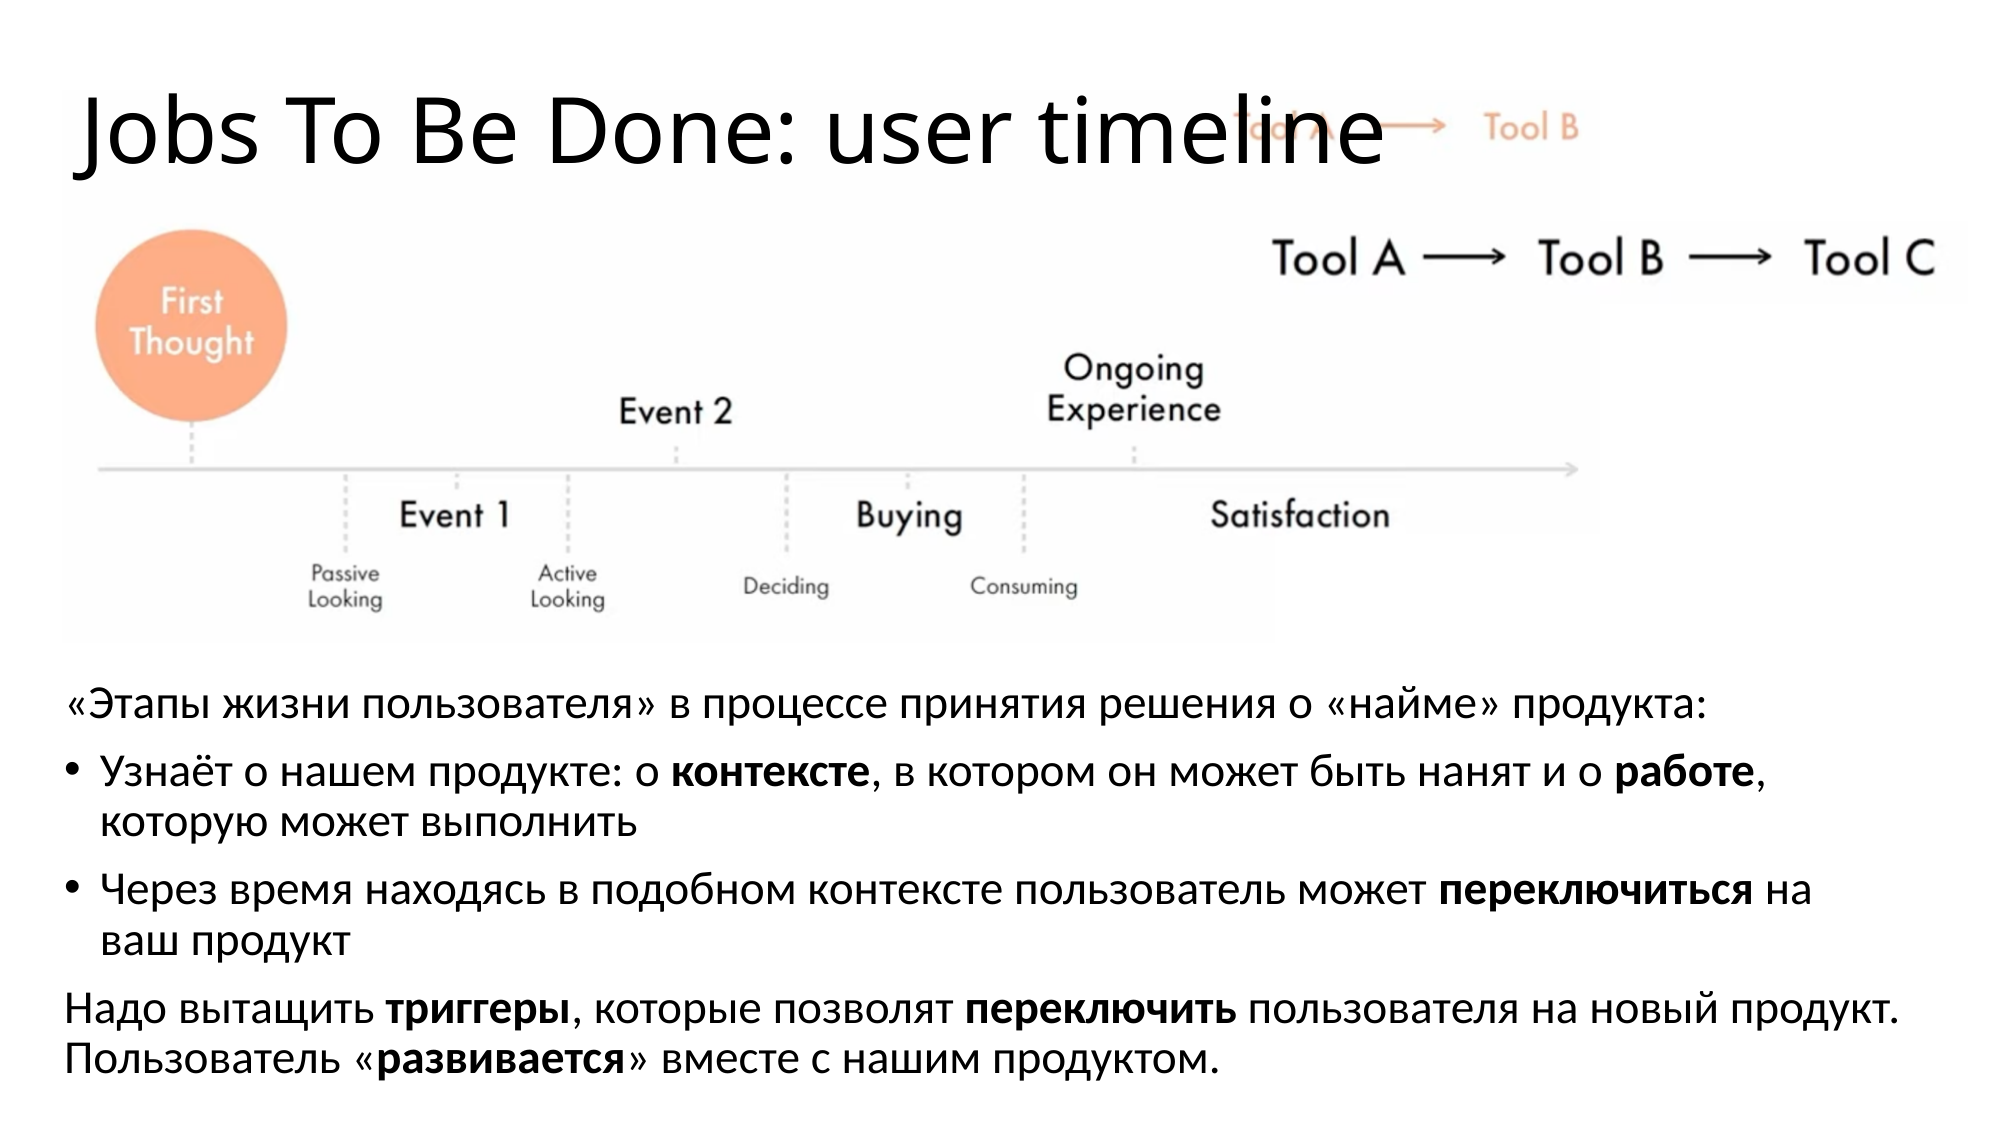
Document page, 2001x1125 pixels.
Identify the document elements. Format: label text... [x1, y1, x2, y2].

title Jobs To Be Done: user timeline [65, 72, 1791, 196]
picture [62, 90, 1968, 643]
list «Этапы жизни пользователя» в процессе принятия решения о «найме» продукта: Узнаёт о нашем продукте: о контексте, в котором он может быть нанят и о работе, которую может выполнить Через время находясь в подобном контексте пользователь может переключиться на ваш продукт Надо вытащить триггеры, которые позволят переключить пользователя на новый продукт. Пользователь «развивается» вместе с нашим продуктом. [49, 670, 1918, 1104]
